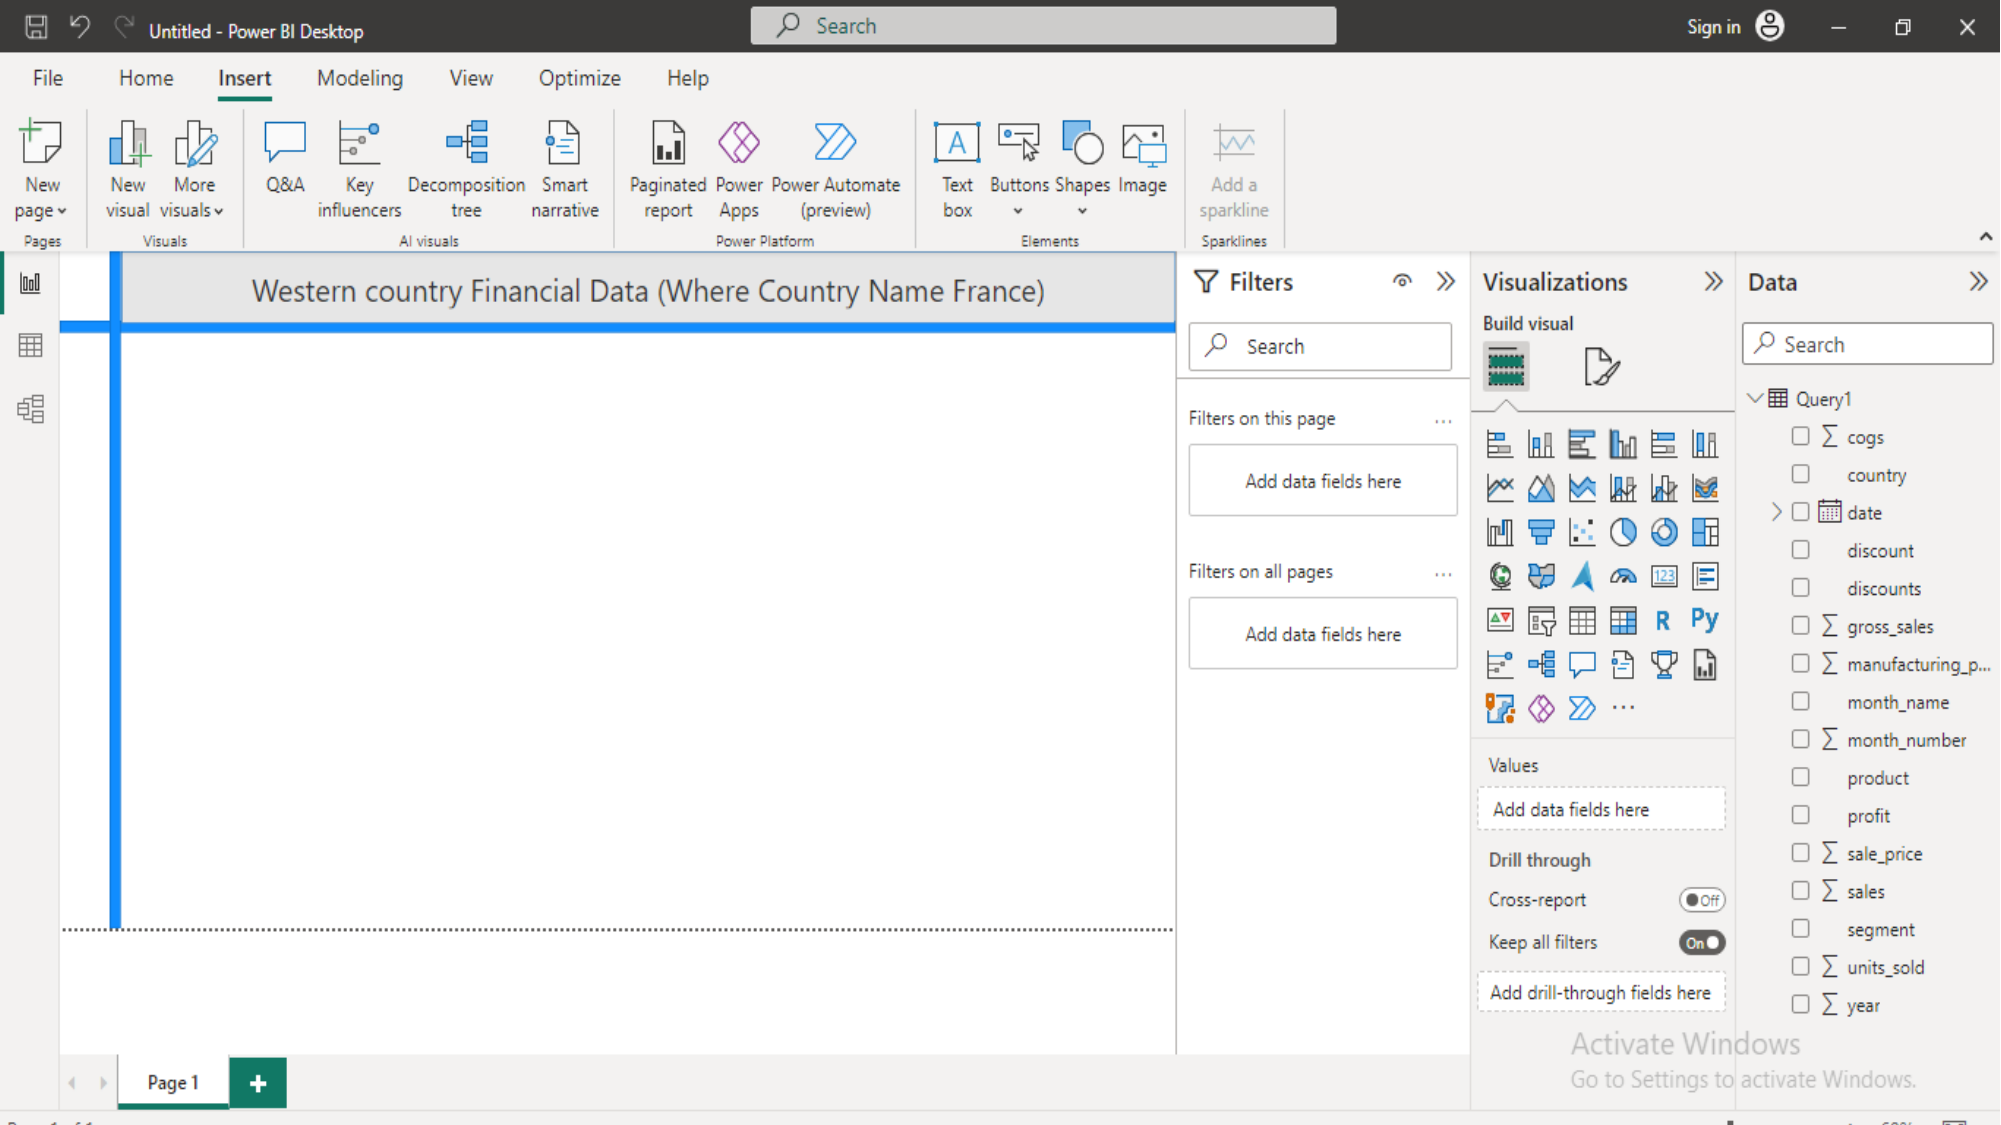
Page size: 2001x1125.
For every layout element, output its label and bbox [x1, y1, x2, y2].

list [0, 0, 2000, 1125]
